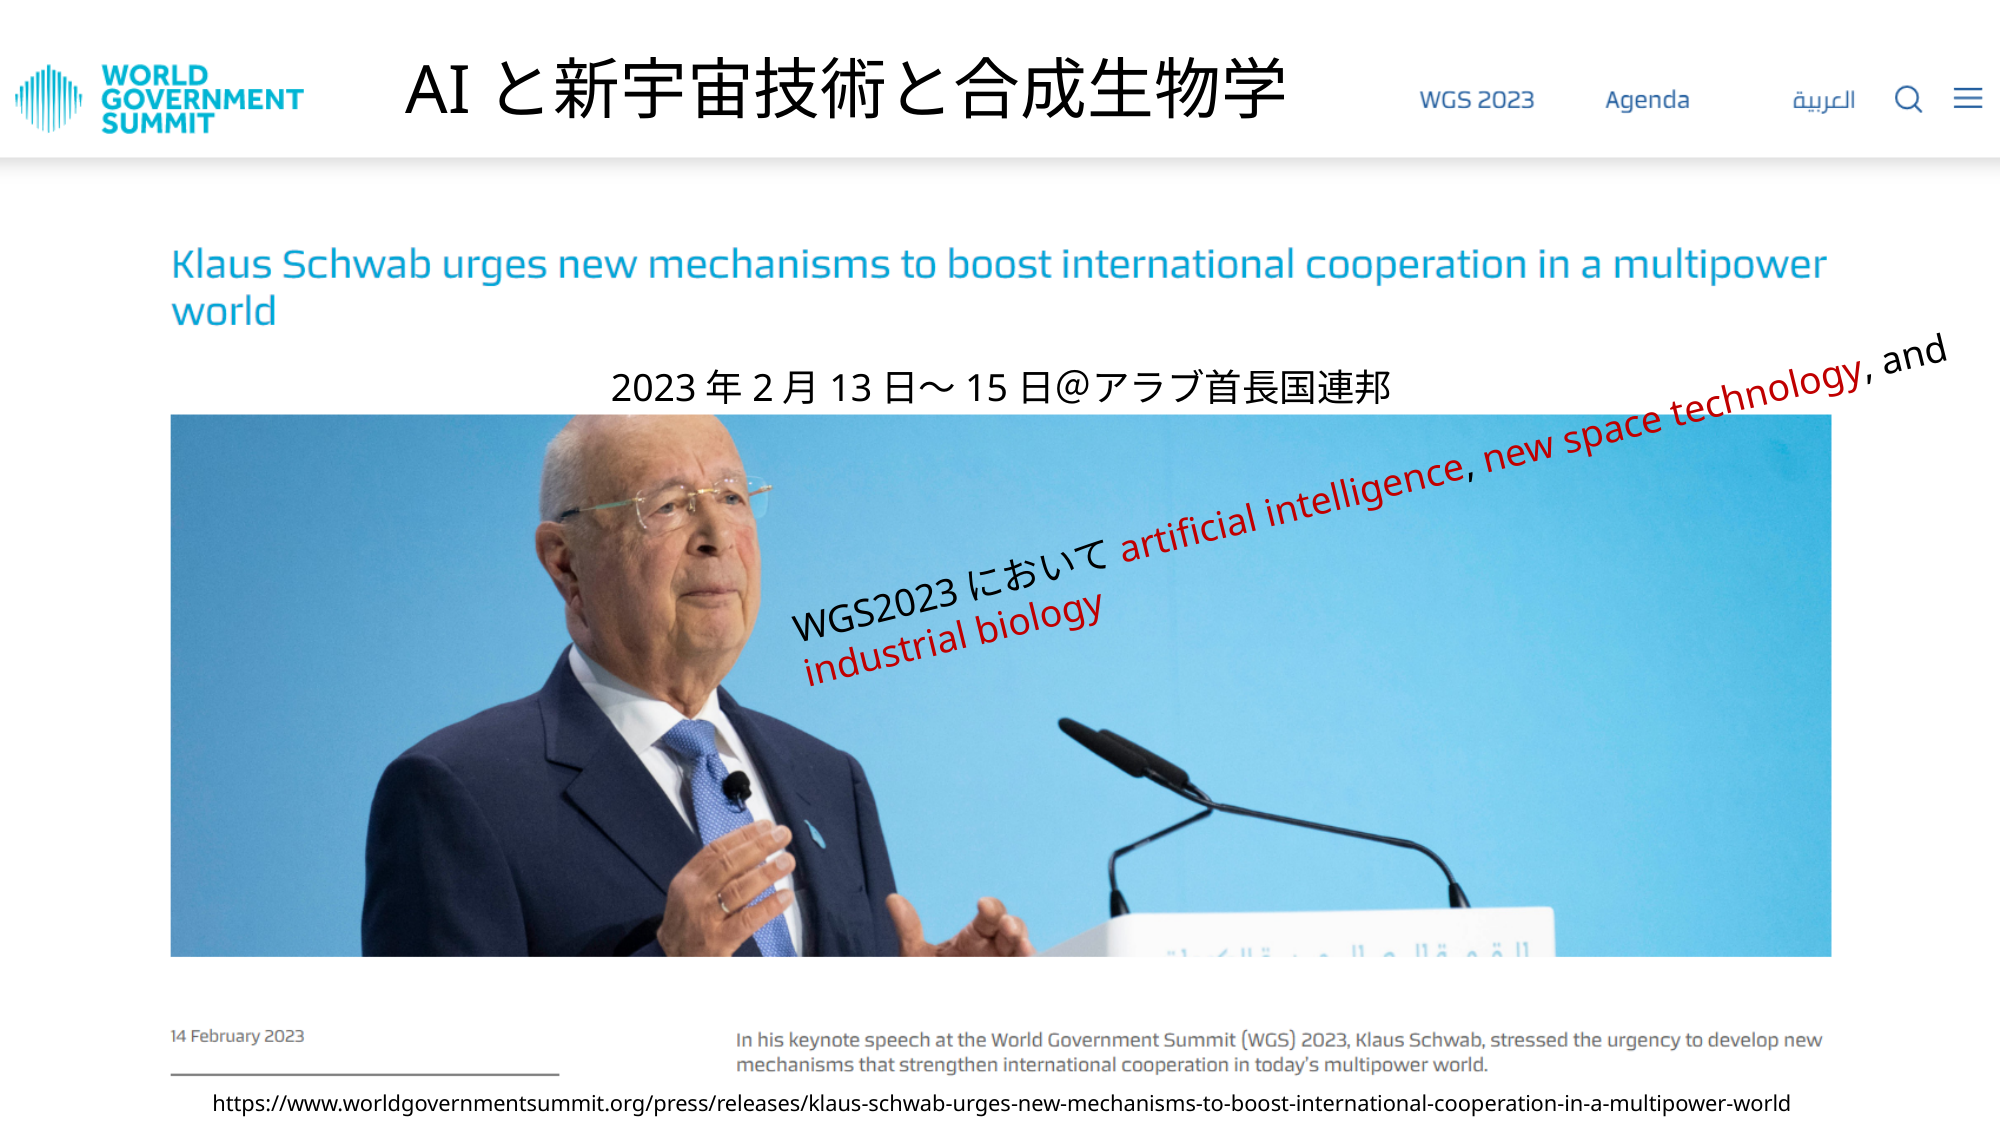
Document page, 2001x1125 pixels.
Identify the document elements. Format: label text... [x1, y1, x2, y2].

picture [0, 42, 2000, 1082]
text_box https://www.worldgovernmentsummit.org/press/releases/klaus-schwab-urges-new-mechanisms-to-boost-international-cooperation-in-a-multipower-world [12, 1082, 1995, 1123]
